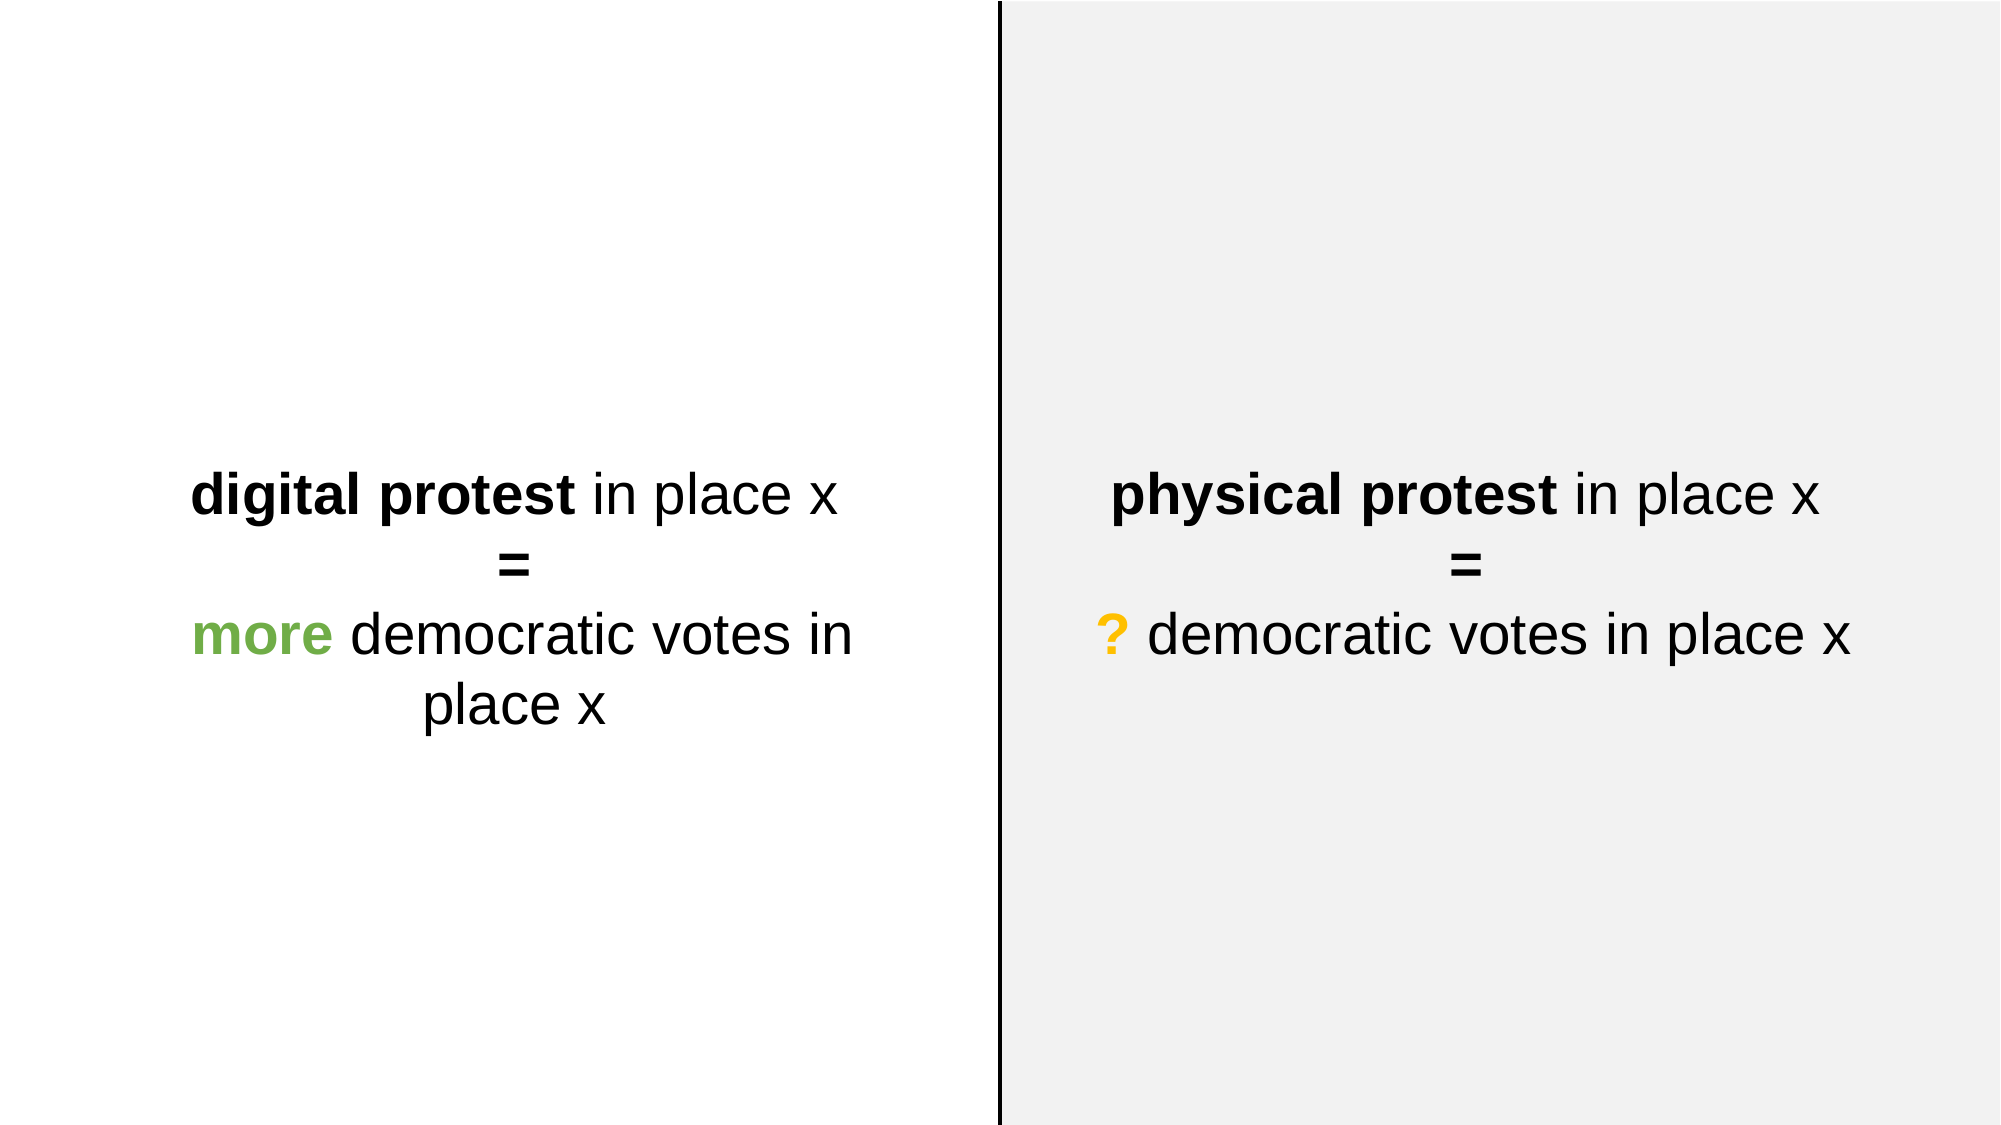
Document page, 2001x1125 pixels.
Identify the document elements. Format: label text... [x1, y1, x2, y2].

text_box digital protest in place x = more democratic votes in place x [116, 448, 930, 744]
text_box physical protest in place x = ? democratic votes in place x [1064, 448, 1884, 674]
text_box [999, 0, 2000, 1125]
